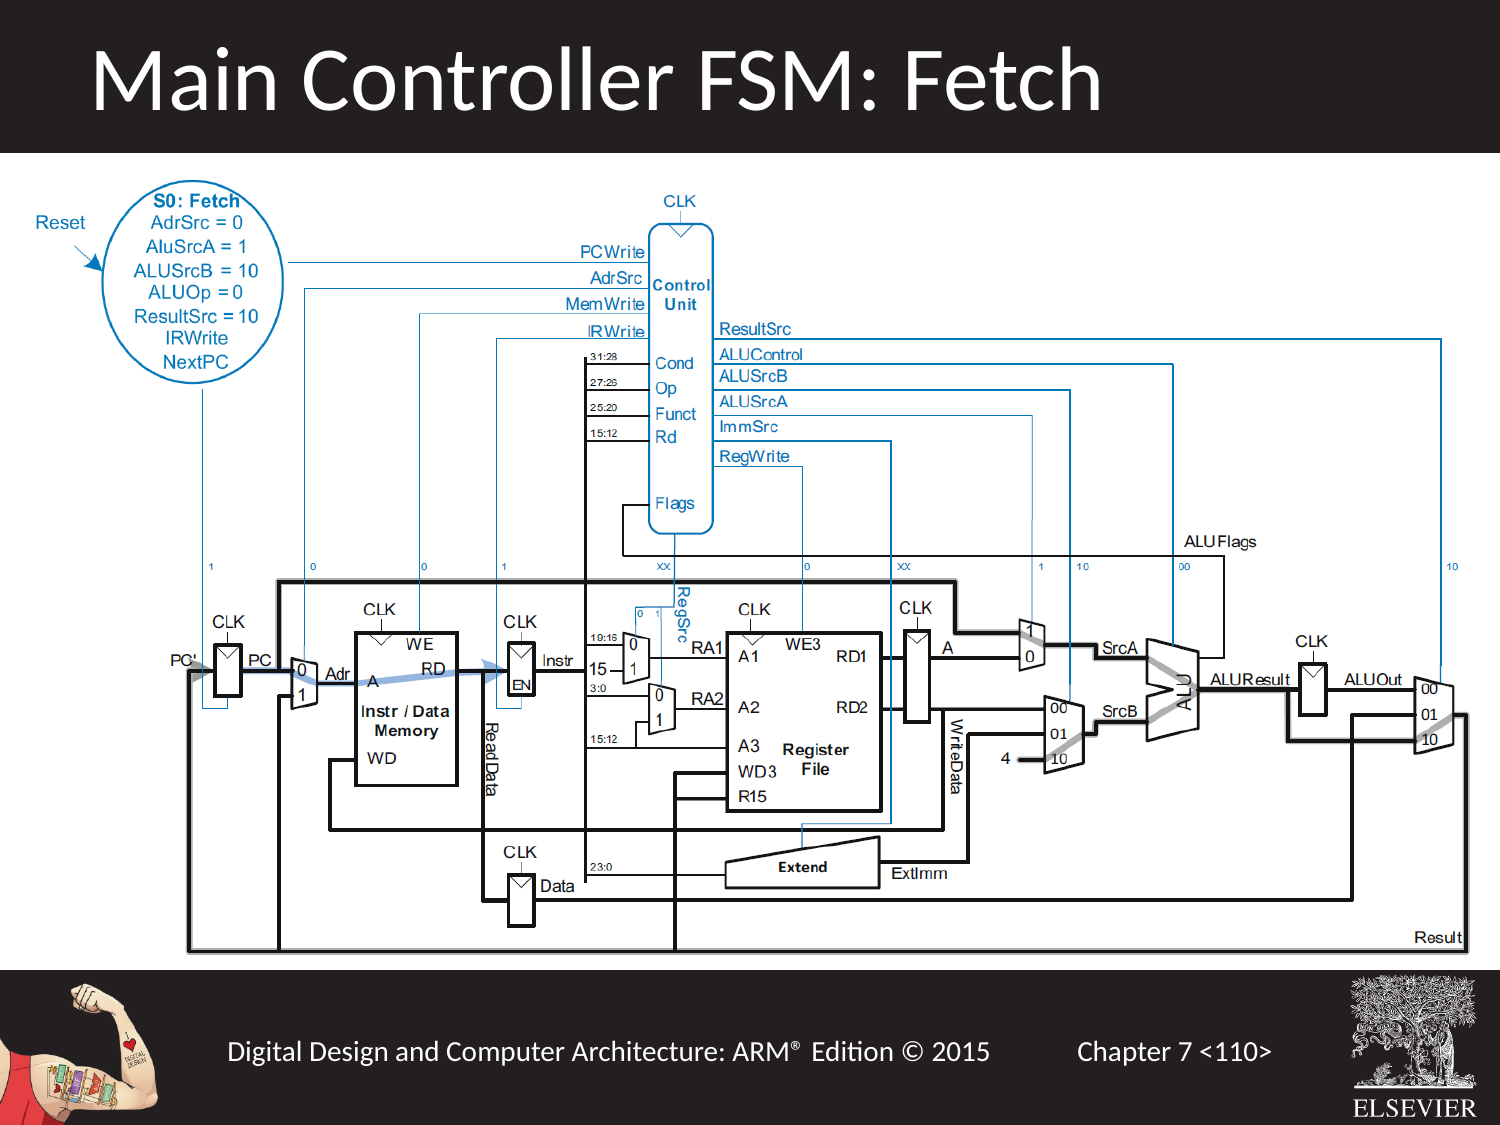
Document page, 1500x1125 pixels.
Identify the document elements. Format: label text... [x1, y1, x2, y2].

picture [0, 979, 163, 1125]
picture [33, 174, 1476, 964]
picture [1350, 974, 1477, 1117]
text_box Main Controller FSM: Fetch [75, 11, 1375, 136]
